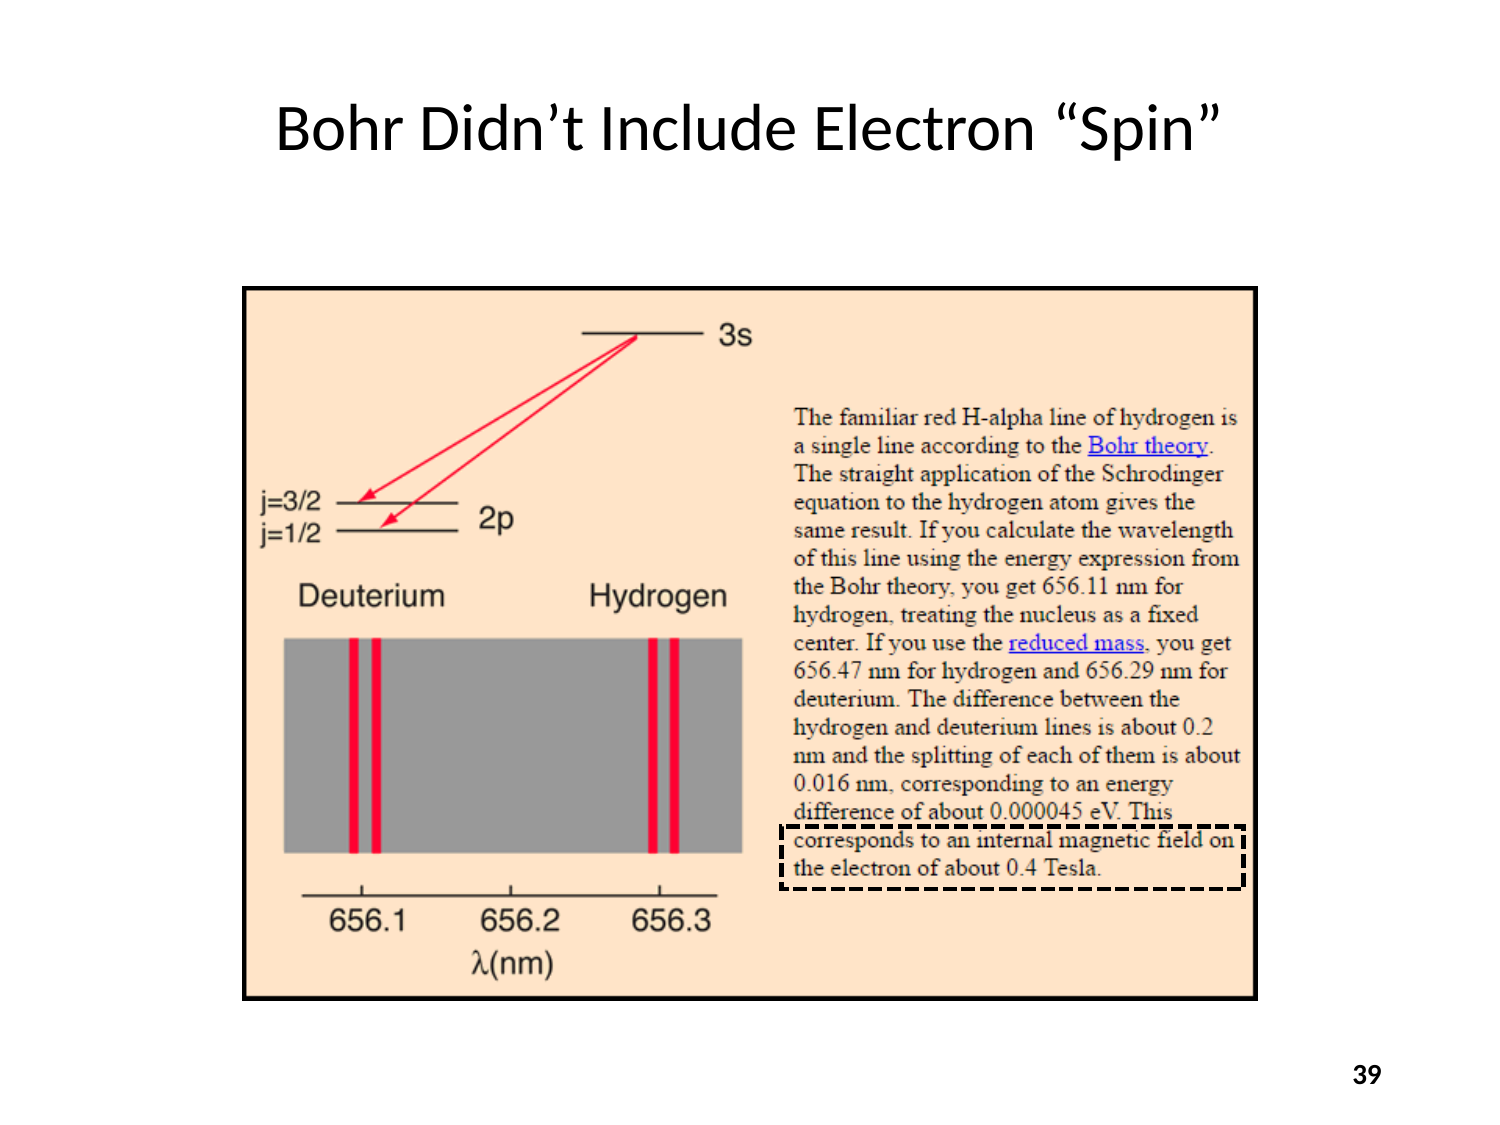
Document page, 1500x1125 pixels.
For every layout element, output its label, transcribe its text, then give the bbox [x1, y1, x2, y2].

text_box Bohr Didn’t Include Electron “Spin” [103, 85, 1397, 184]
slide_number 39 [1059, 1042, 1397, 1103]
picture [242, 286, 1258, 1001]
